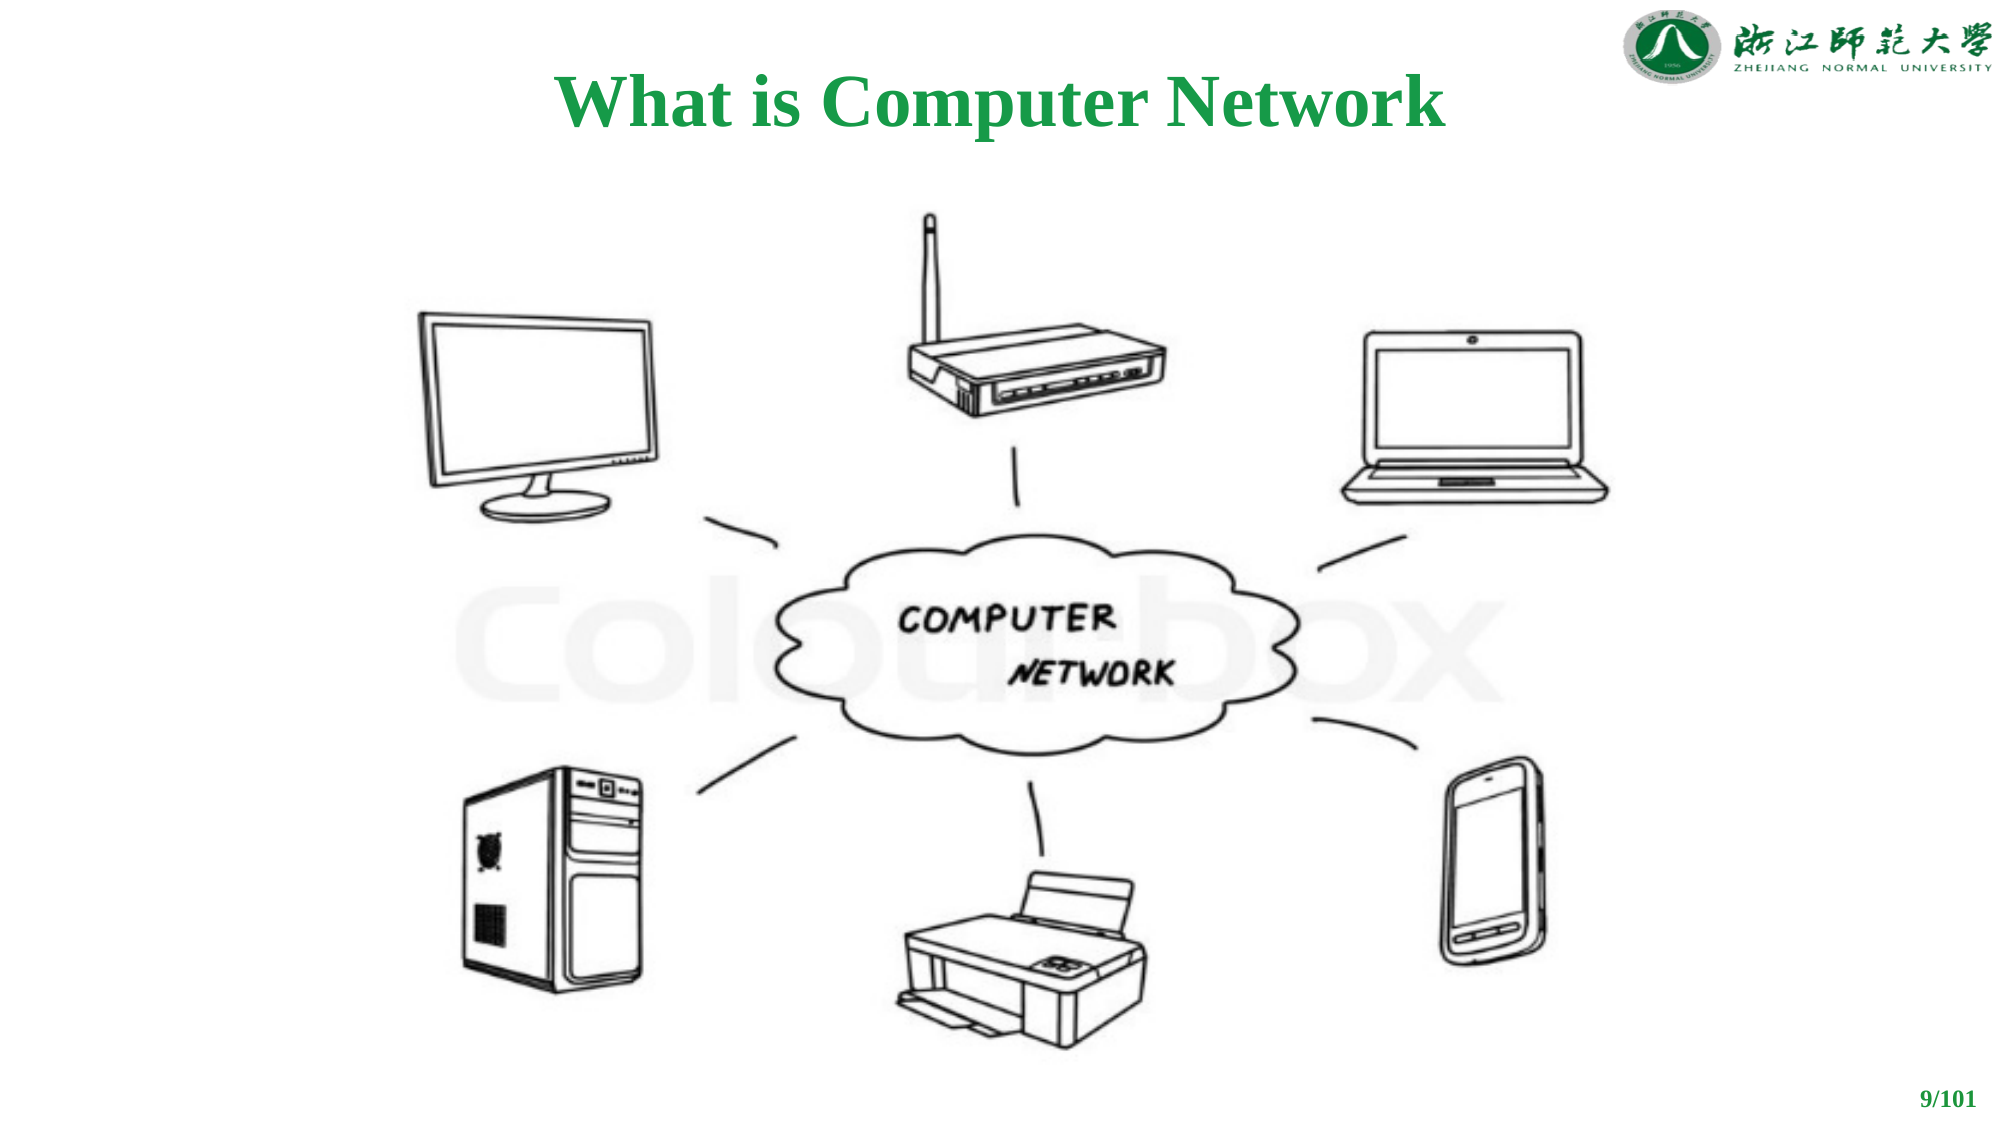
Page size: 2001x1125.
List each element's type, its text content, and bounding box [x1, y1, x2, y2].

title What is Computer Network [0, 54, 2000, 149]
picture [290, 157, 1701, 1125]
picture [1621, 10, 1992, 54]
